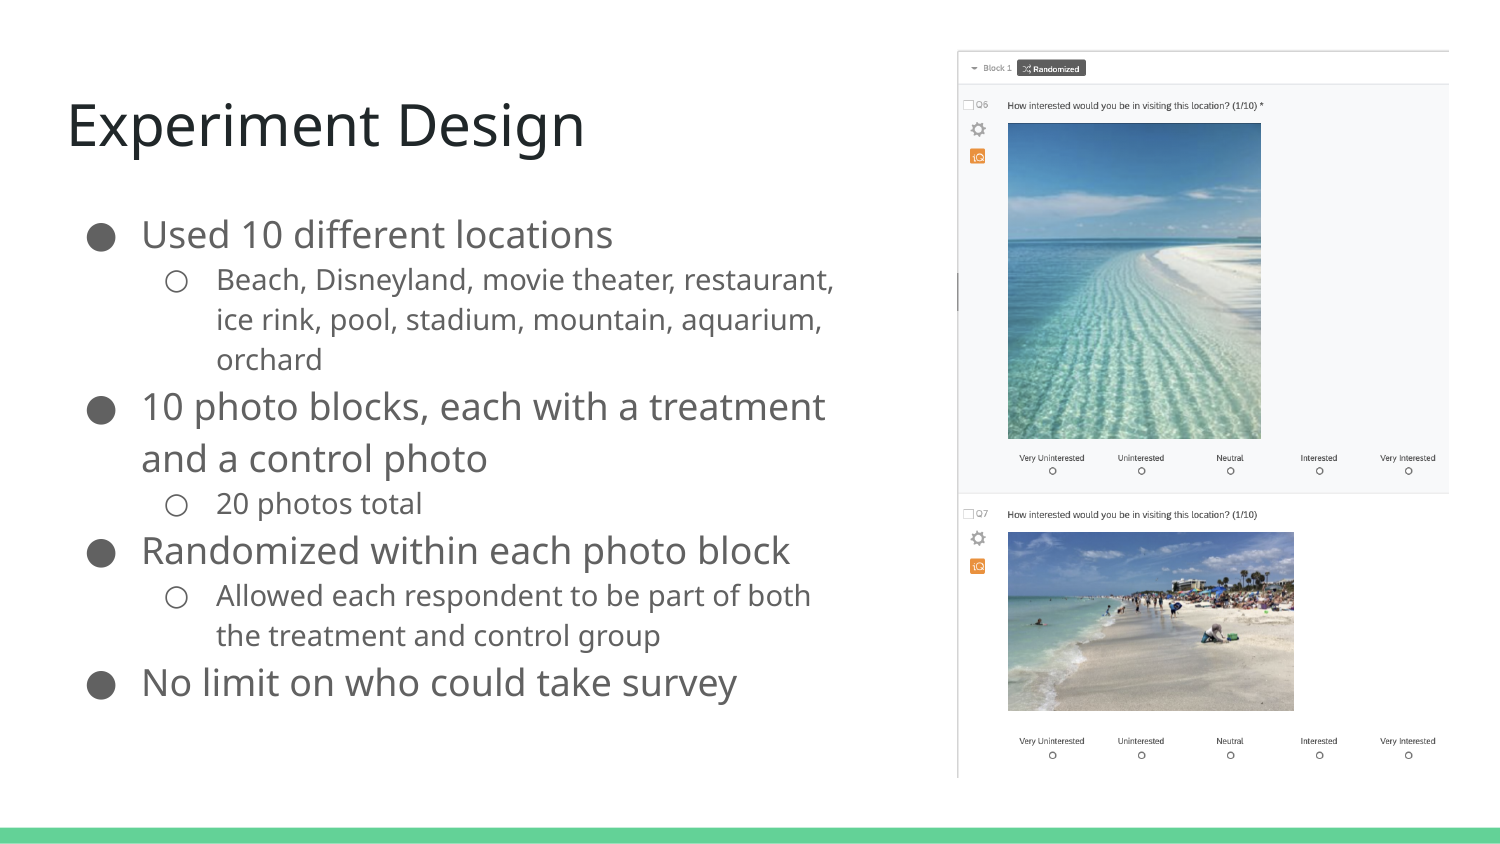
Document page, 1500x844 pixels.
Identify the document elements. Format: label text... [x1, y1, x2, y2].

picture [957, 48, 1450, 779]
list Used 10 different locations Beach, Disneyland, movie theater, restaurant, ice rink, pool, stadium, mountain, aquarium, orchard 10 photo blocks, each with a treatment and a control photo 20 photos total Randomized within each photo block Allowed each respondent to be part of both the treatment and control group No limit on who could take survey [51, 189, 856, 750]
title Experiment Design [51, 72, 952, 167]
